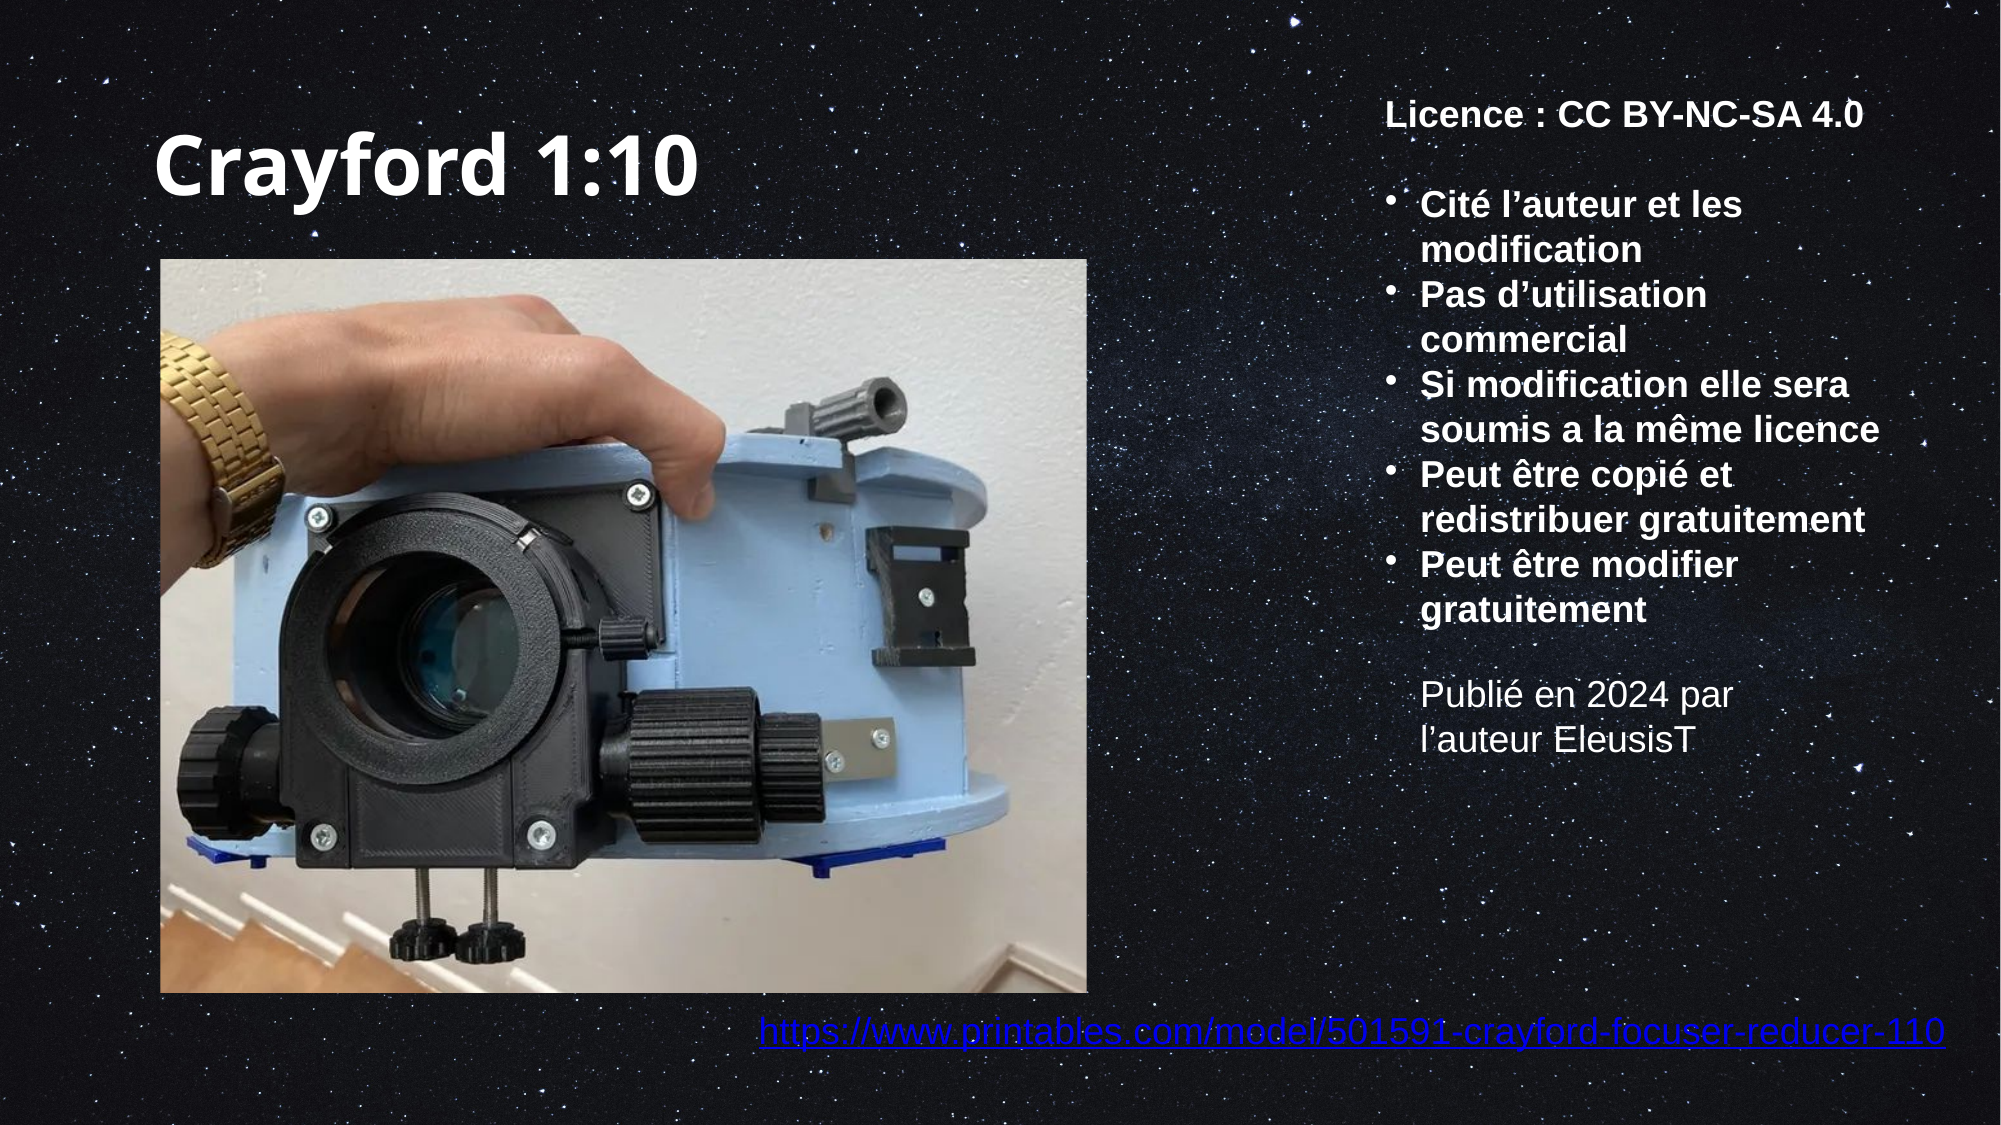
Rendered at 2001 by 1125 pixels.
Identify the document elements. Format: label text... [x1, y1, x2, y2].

text_box Publié en 2024 par l’auteur EleusisT [1405, 662, 1807, 804]
text_box Licence : CC BY-NC-SA 4.0 Cité l’auteur et les modification Pas d’utilisation commercial Si modification elle sera soumis a la même licence Peut être copié et redistribuer gratuitement Peut être modifier gratuitement [1370, 82, 1914, 602]
title Crayford 1:10 [137, 59, 1583, 278]
text_box https://www.printables.com/model/501591-crayford-focuser-reducer-110 [744, 999, 1961, 1099]
picture [0, 0, 2001, 1125]
